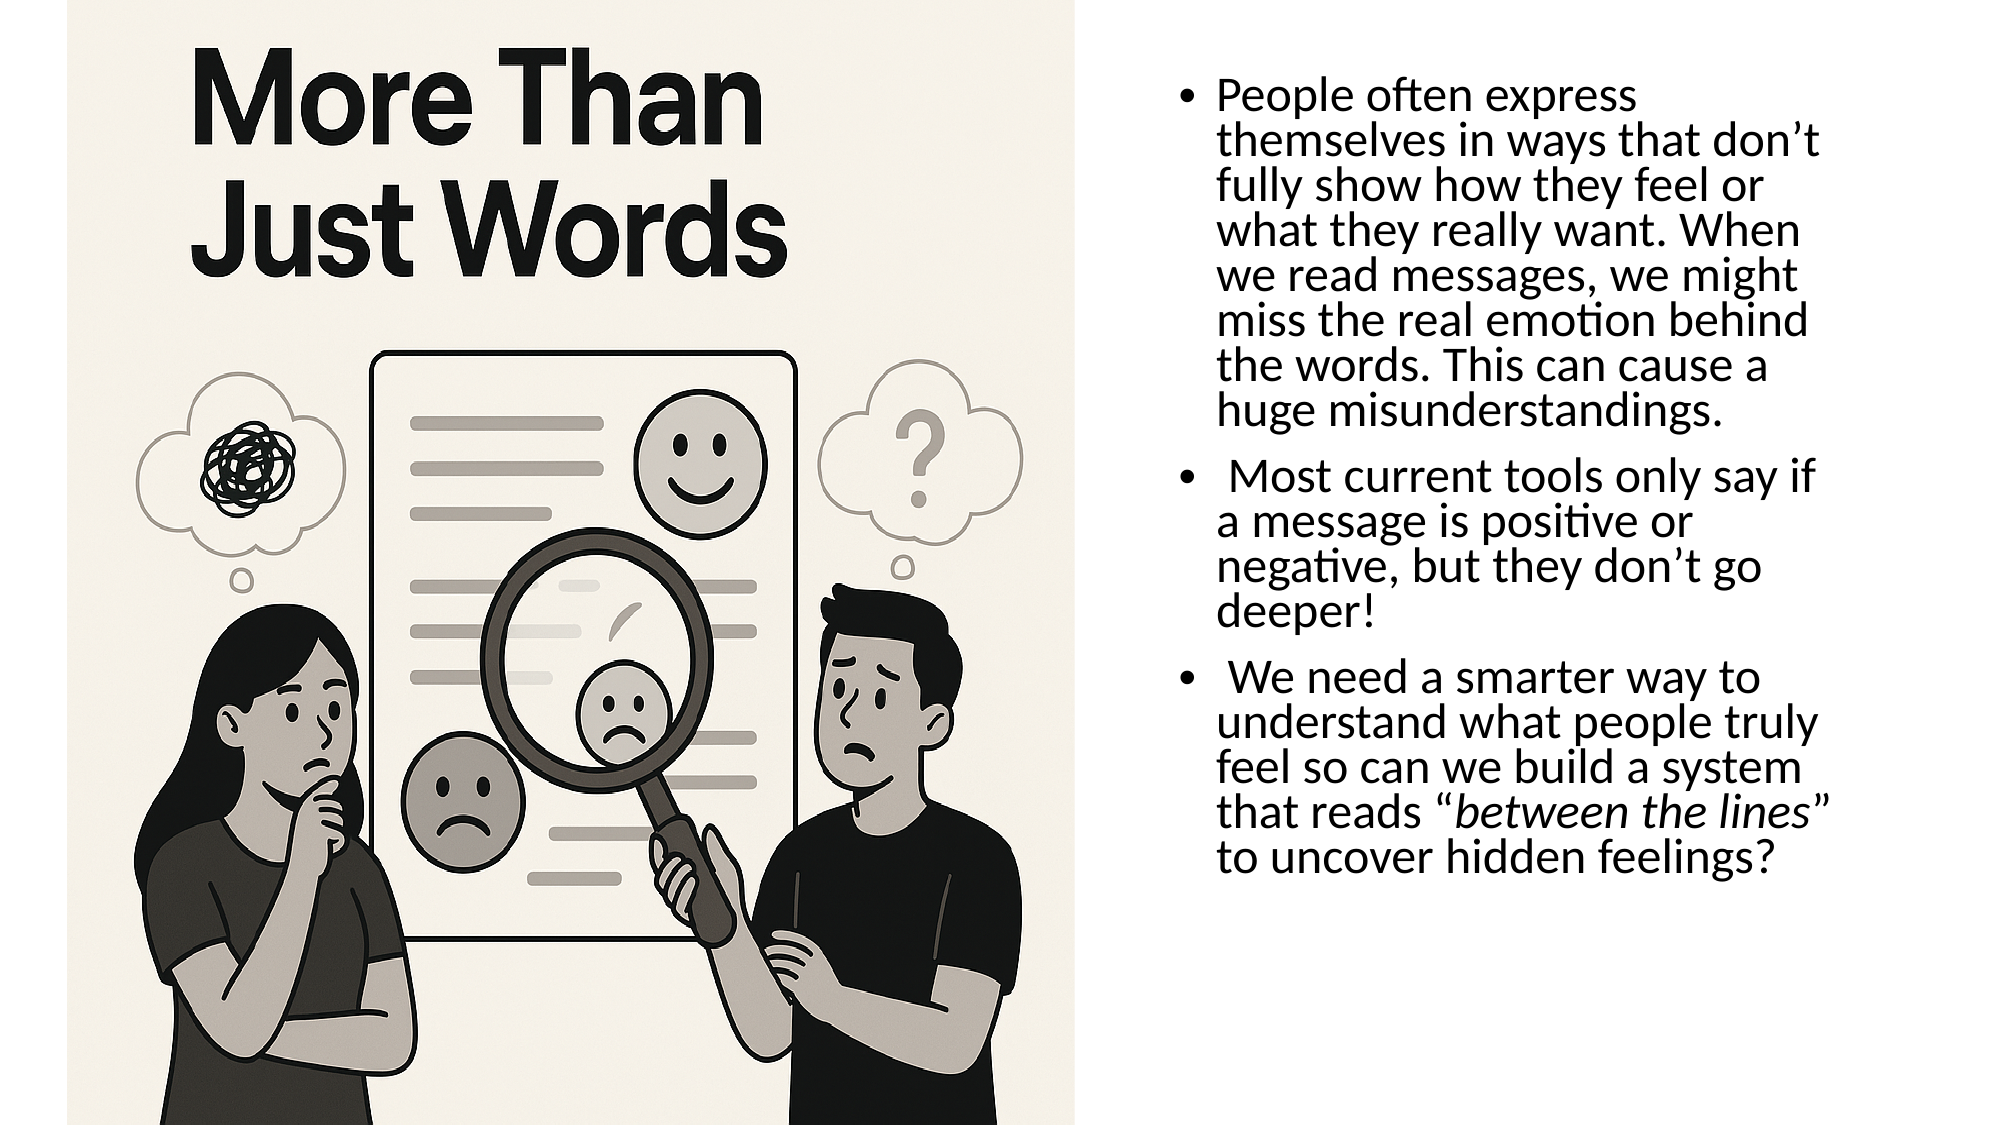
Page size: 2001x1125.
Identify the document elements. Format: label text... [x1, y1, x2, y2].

text_box [66, 0, 1076, 1125]
list People often express themselves in ways that don’t fully show how they feel or what they really want. When we read messages, we might miss the real emotion behind the words. This can cause a huge misunderstandings. Most current tools only say if a message is positive or negative, but they don’t go deeper! We need a smarter way to understand what people truly feel so can we build a system that reads “between the lines” to uncover hidden feelings? [1163, 68, 1863, 1014]
